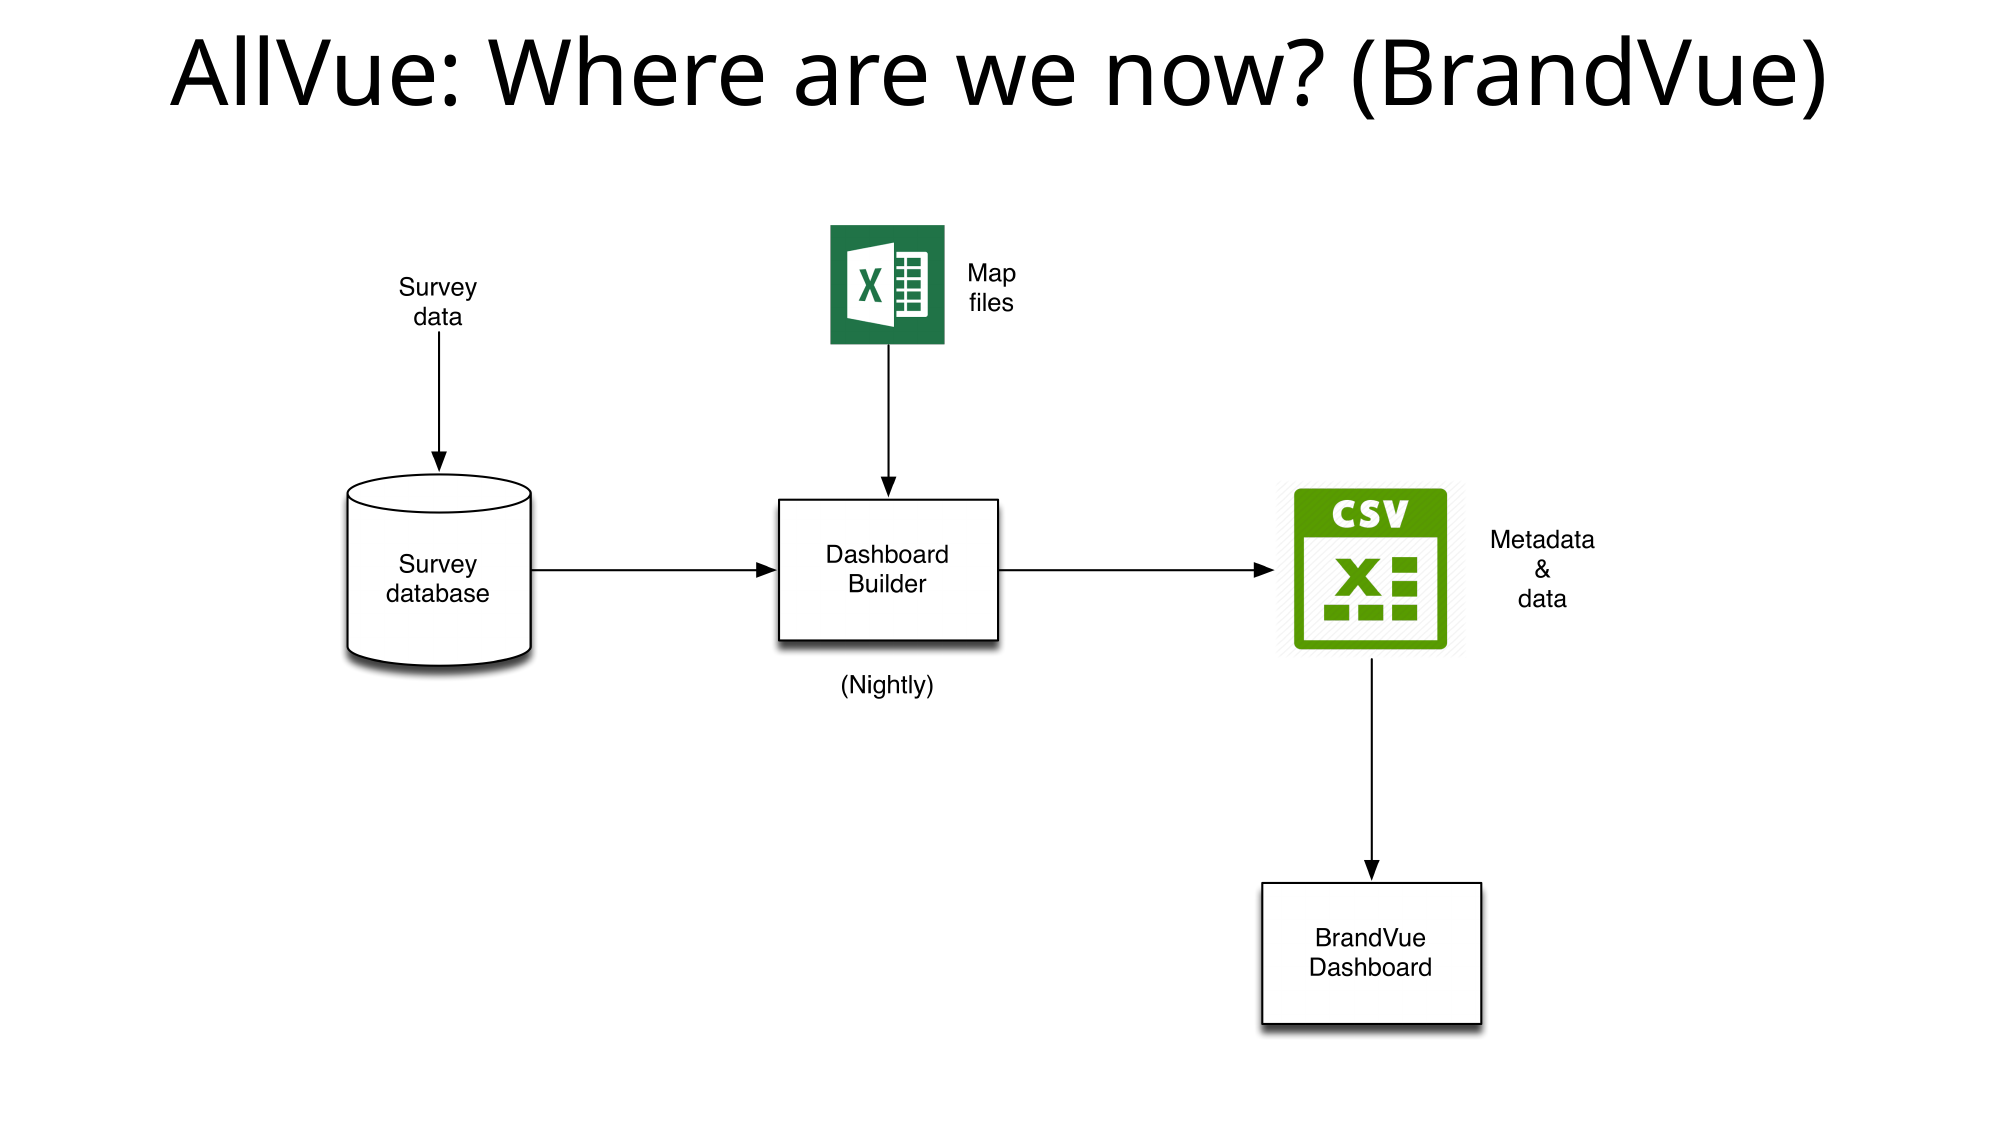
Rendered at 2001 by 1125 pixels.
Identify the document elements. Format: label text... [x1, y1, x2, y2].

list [215, 96, 1863, 1125]
title AllVue: Where are we now? (BrandVue) [137, 4, 1863, 148]
